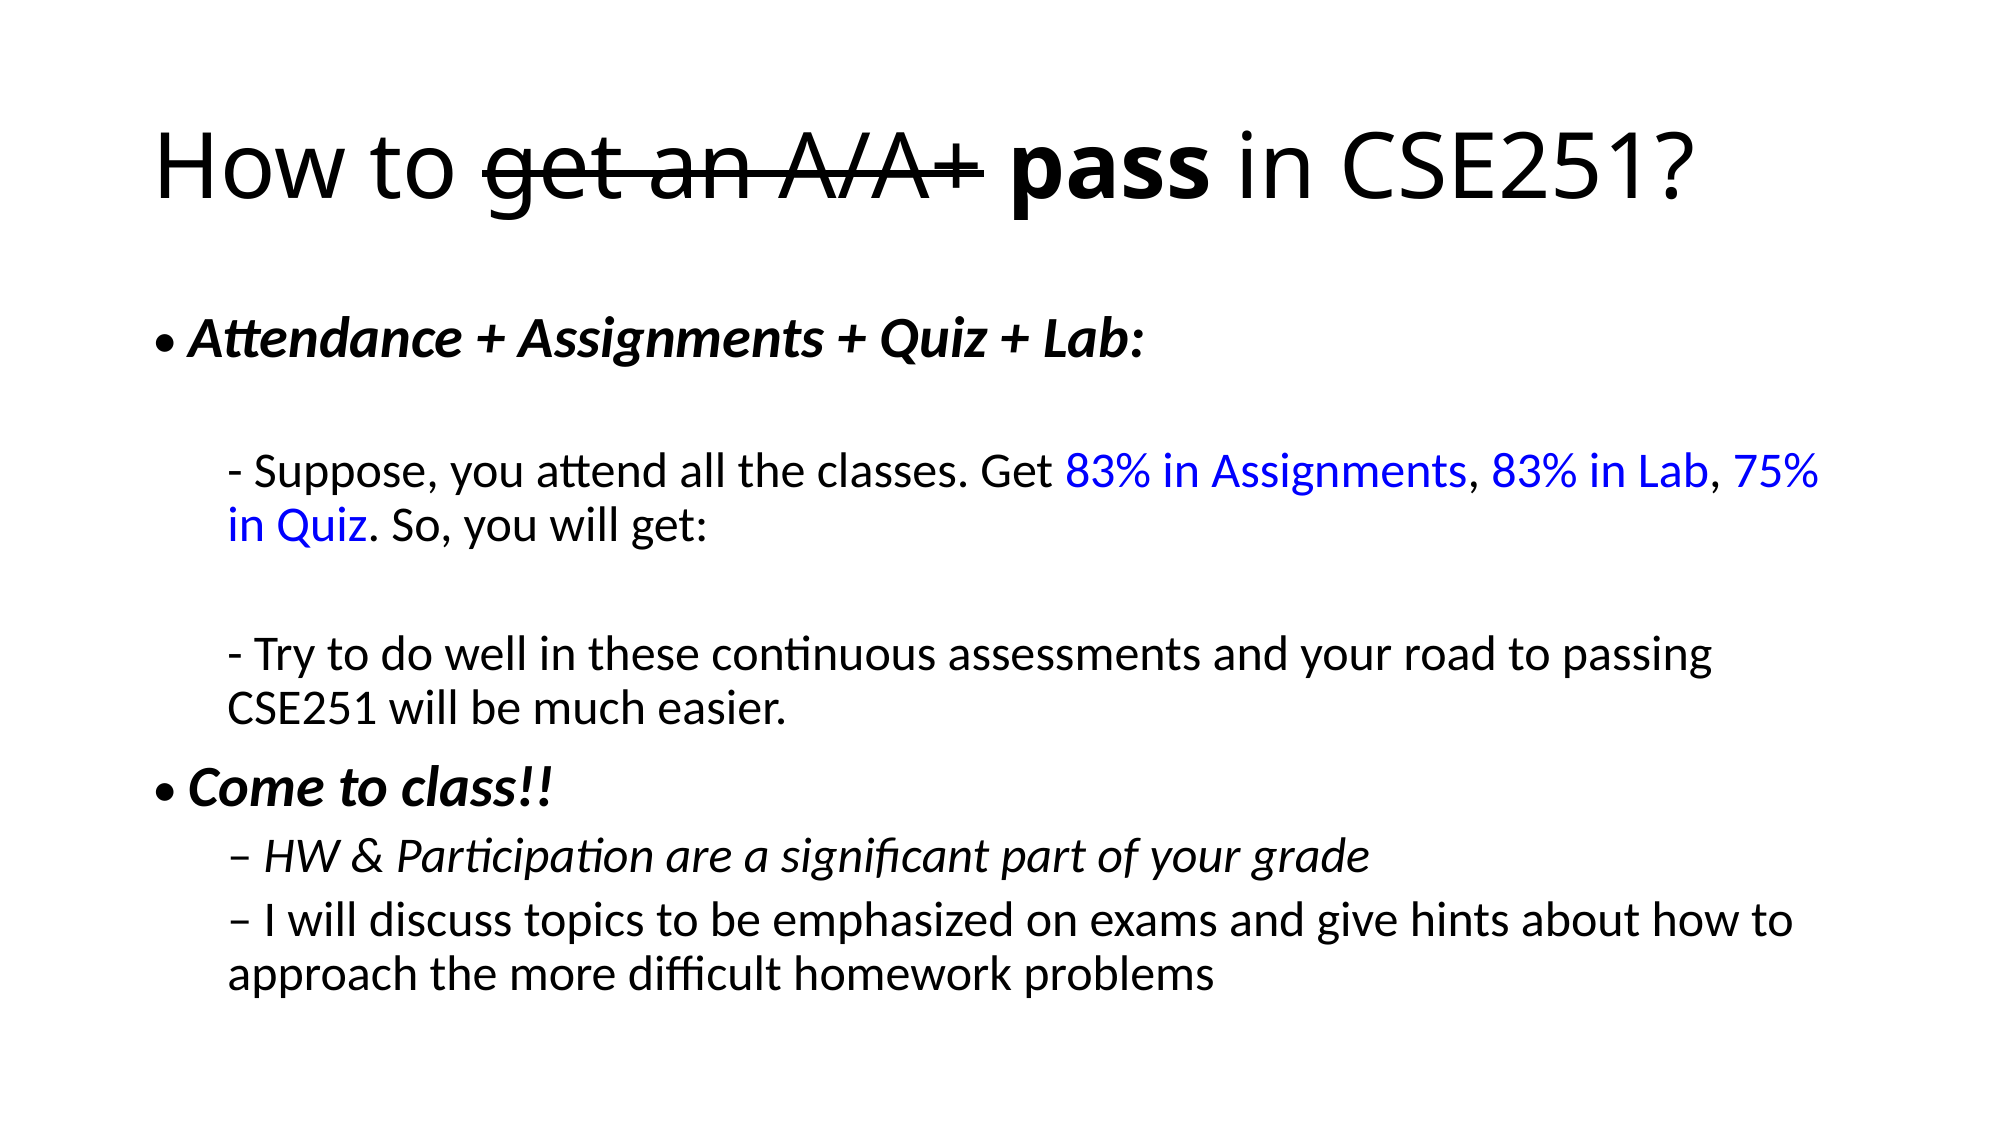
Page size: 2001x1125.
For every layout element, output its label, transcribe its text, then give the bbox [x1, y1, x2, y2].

title How to get an A/A+ pass in CSE251? [137, 59, 1863, 278]
